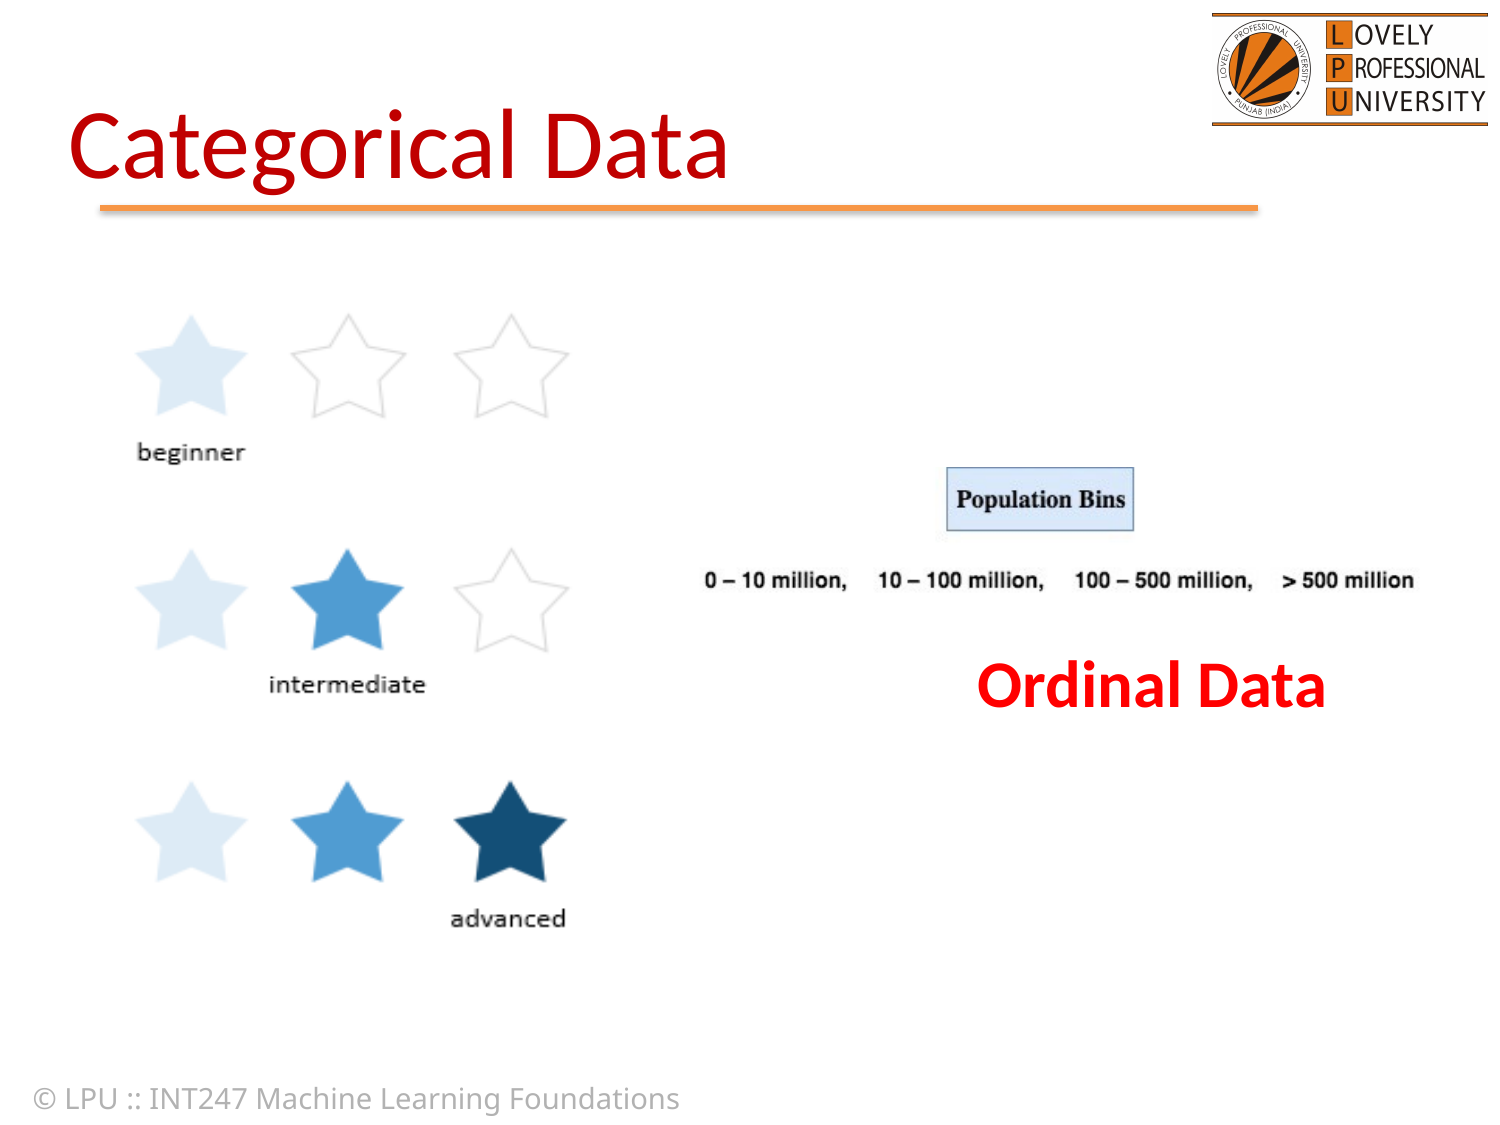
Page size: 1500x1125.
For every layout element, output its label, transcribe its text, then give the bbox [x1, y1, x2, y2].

picture [97, 290, 1500, 958]
title Categorical Data [53, 45, 1404, 233]
slide_number © LPU :: INT247 Machine Learning Foundations [17, 1070, 950, 1125]
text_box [1212, 13, 1488, 126]
text_box Ordinal Data [962, 633, 1412, 728]
